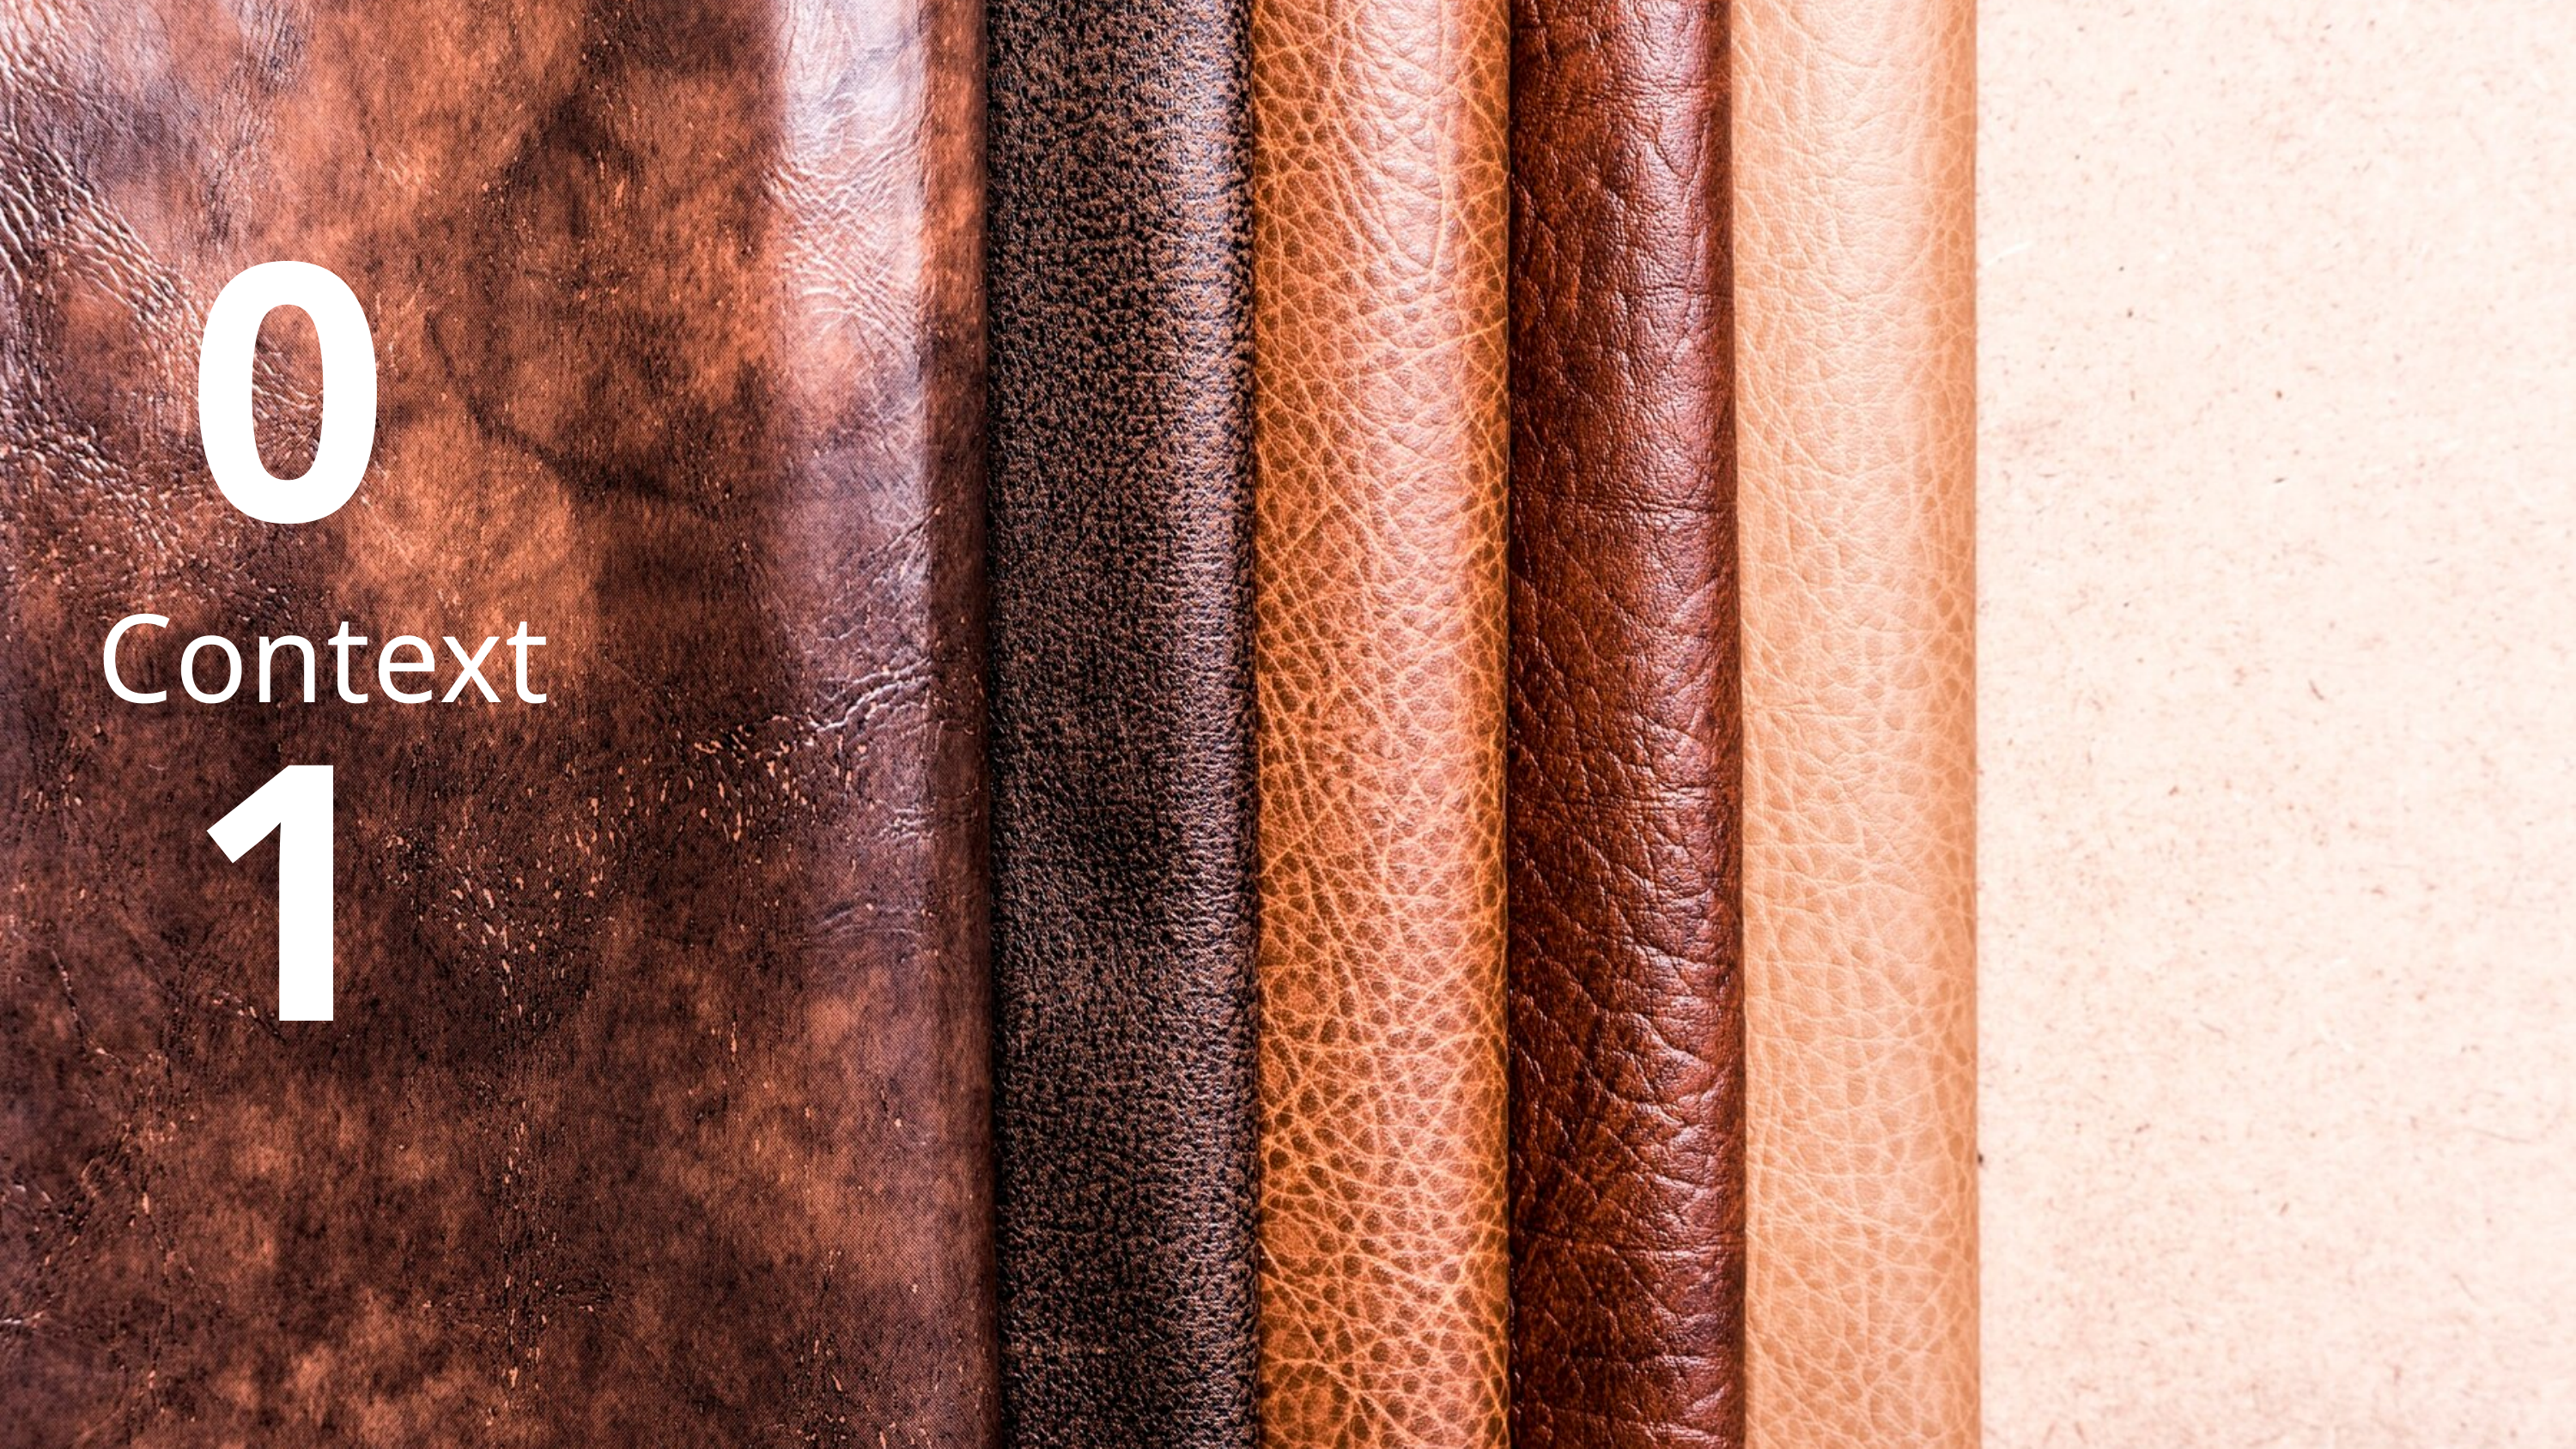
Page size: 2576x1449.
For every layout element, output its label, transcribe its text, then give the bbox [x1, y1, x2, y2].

text_box [0, 0, 2576, 1449]
text_box Context [96, 555, 944, 728]
text_box 01 [96, 728, 480, 1093]
text_box 01 [96, 91, 480, 555]
